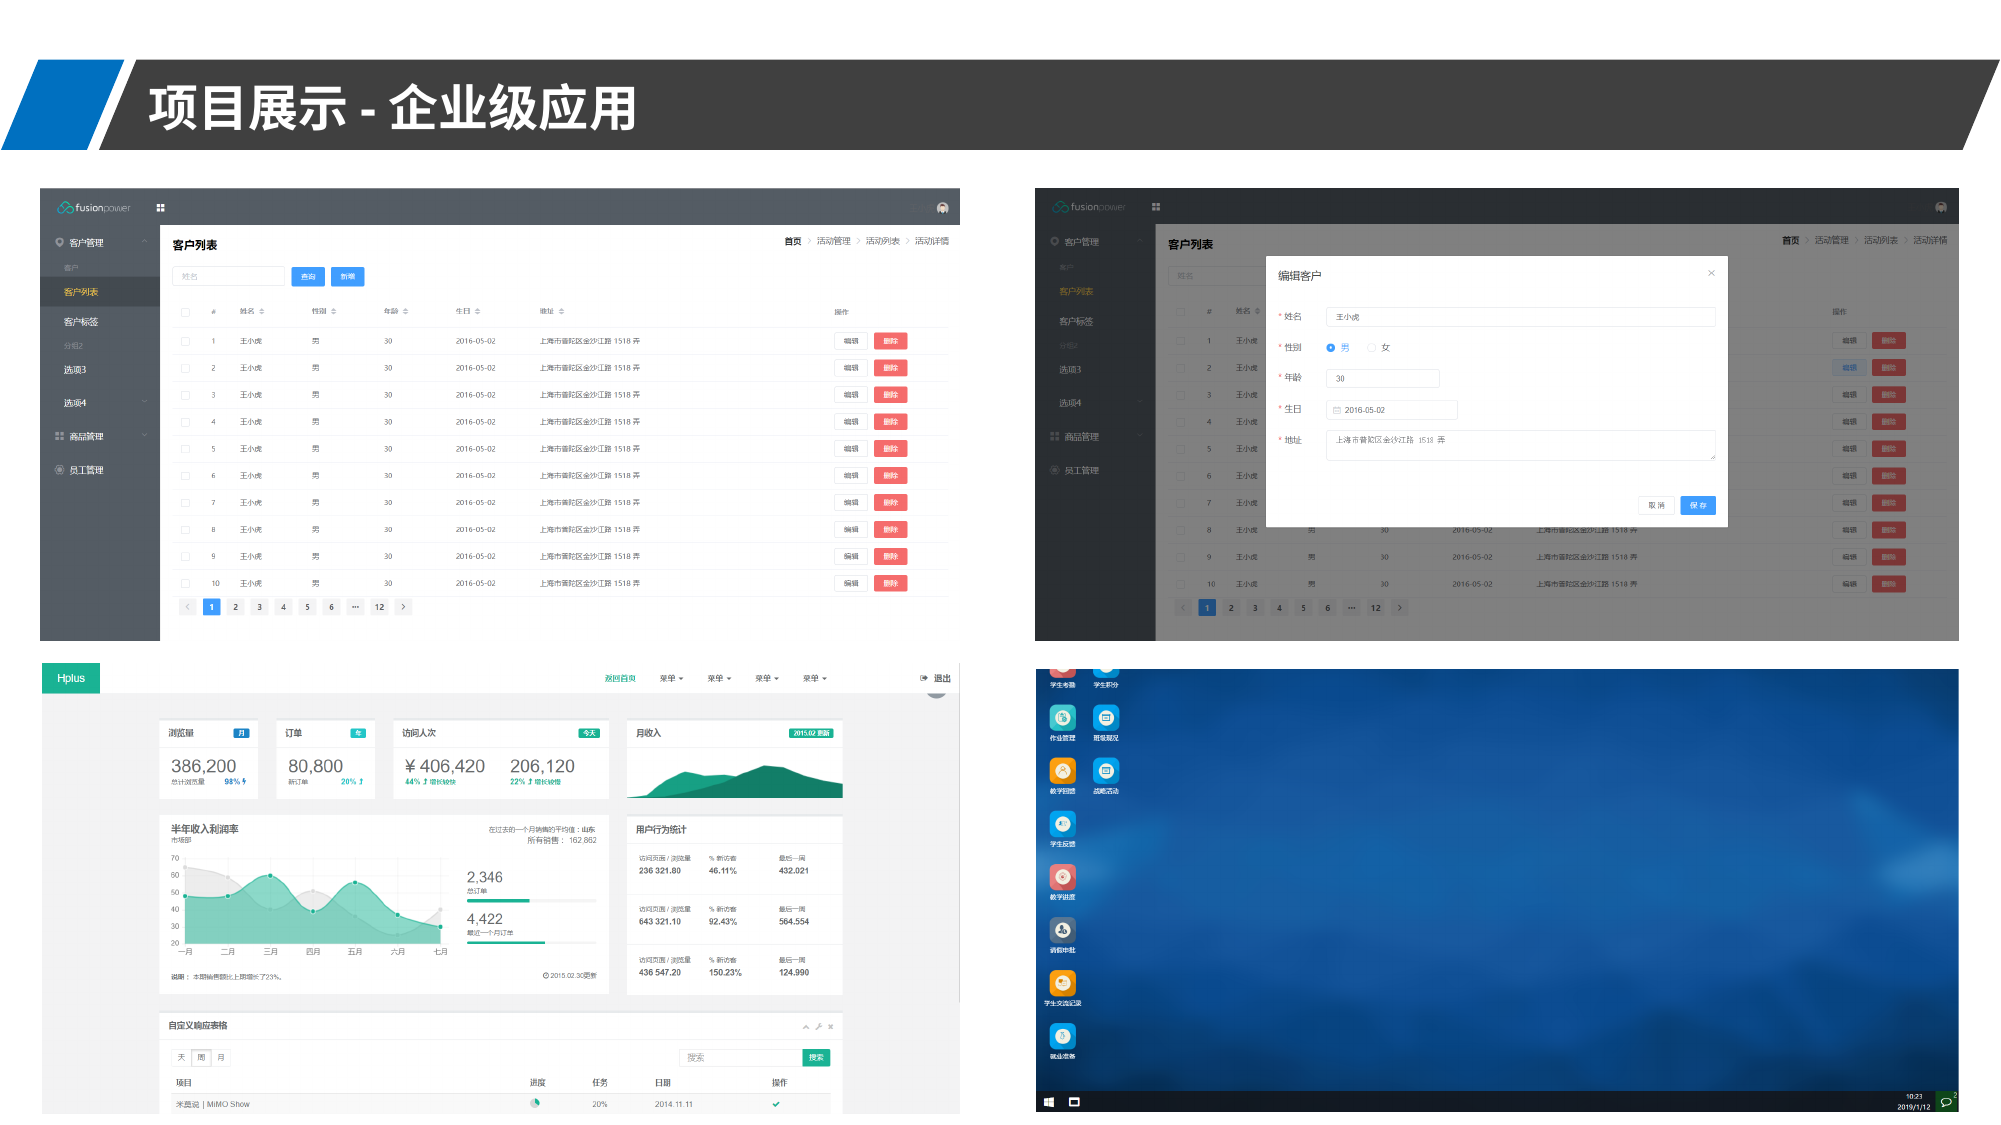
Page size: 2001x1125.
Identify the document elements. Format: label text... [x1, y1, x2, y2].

text_box 项目展示-企业级应用 [134, 69, 957, 145]
picture [1035, 669, 1960, 1112]
text_box [98, 59, 2000, 150]
picture [39, 188, 960, 641]
picture [1035, 188, 1960, 641]
text_box [1, 59, 125, 150]
picture [42, 663, 960, 1114]
